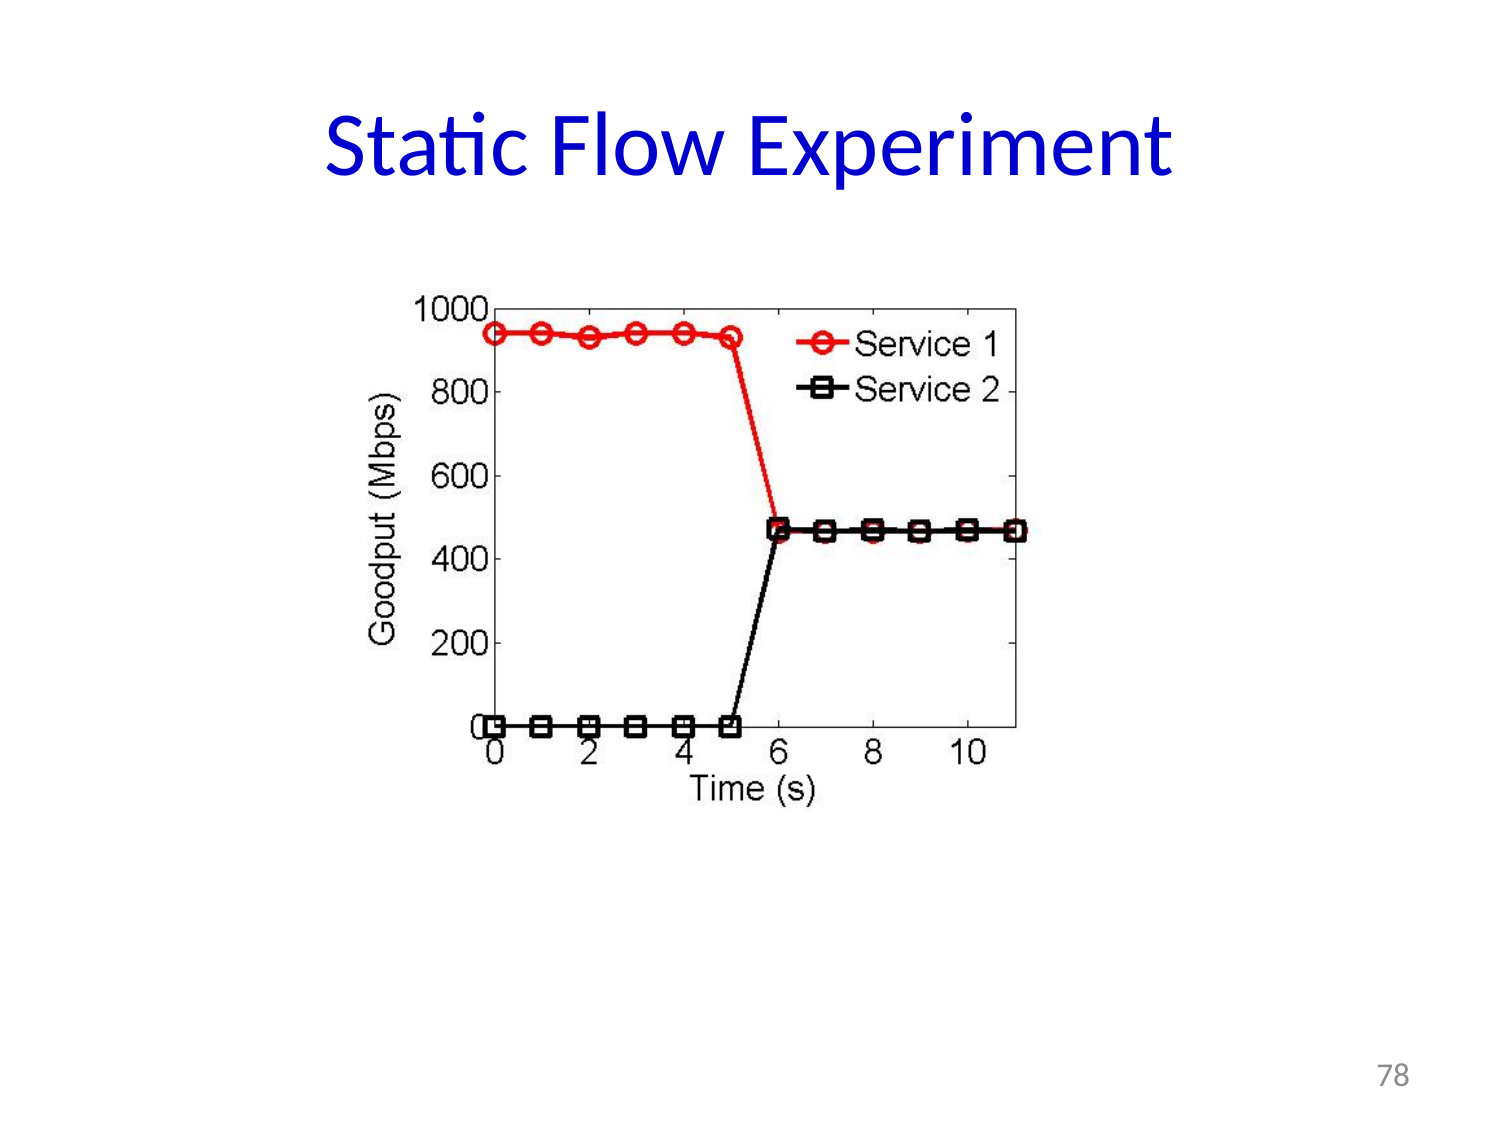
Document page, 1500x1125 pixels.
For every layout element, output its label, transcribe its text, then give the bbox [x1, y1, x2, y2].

slide_number 78 [1074, 1042, 1425, 1103]
title Static Flow Experiment [75, 45, 1425, 233]
picture [357, 266, 1084, 811]
